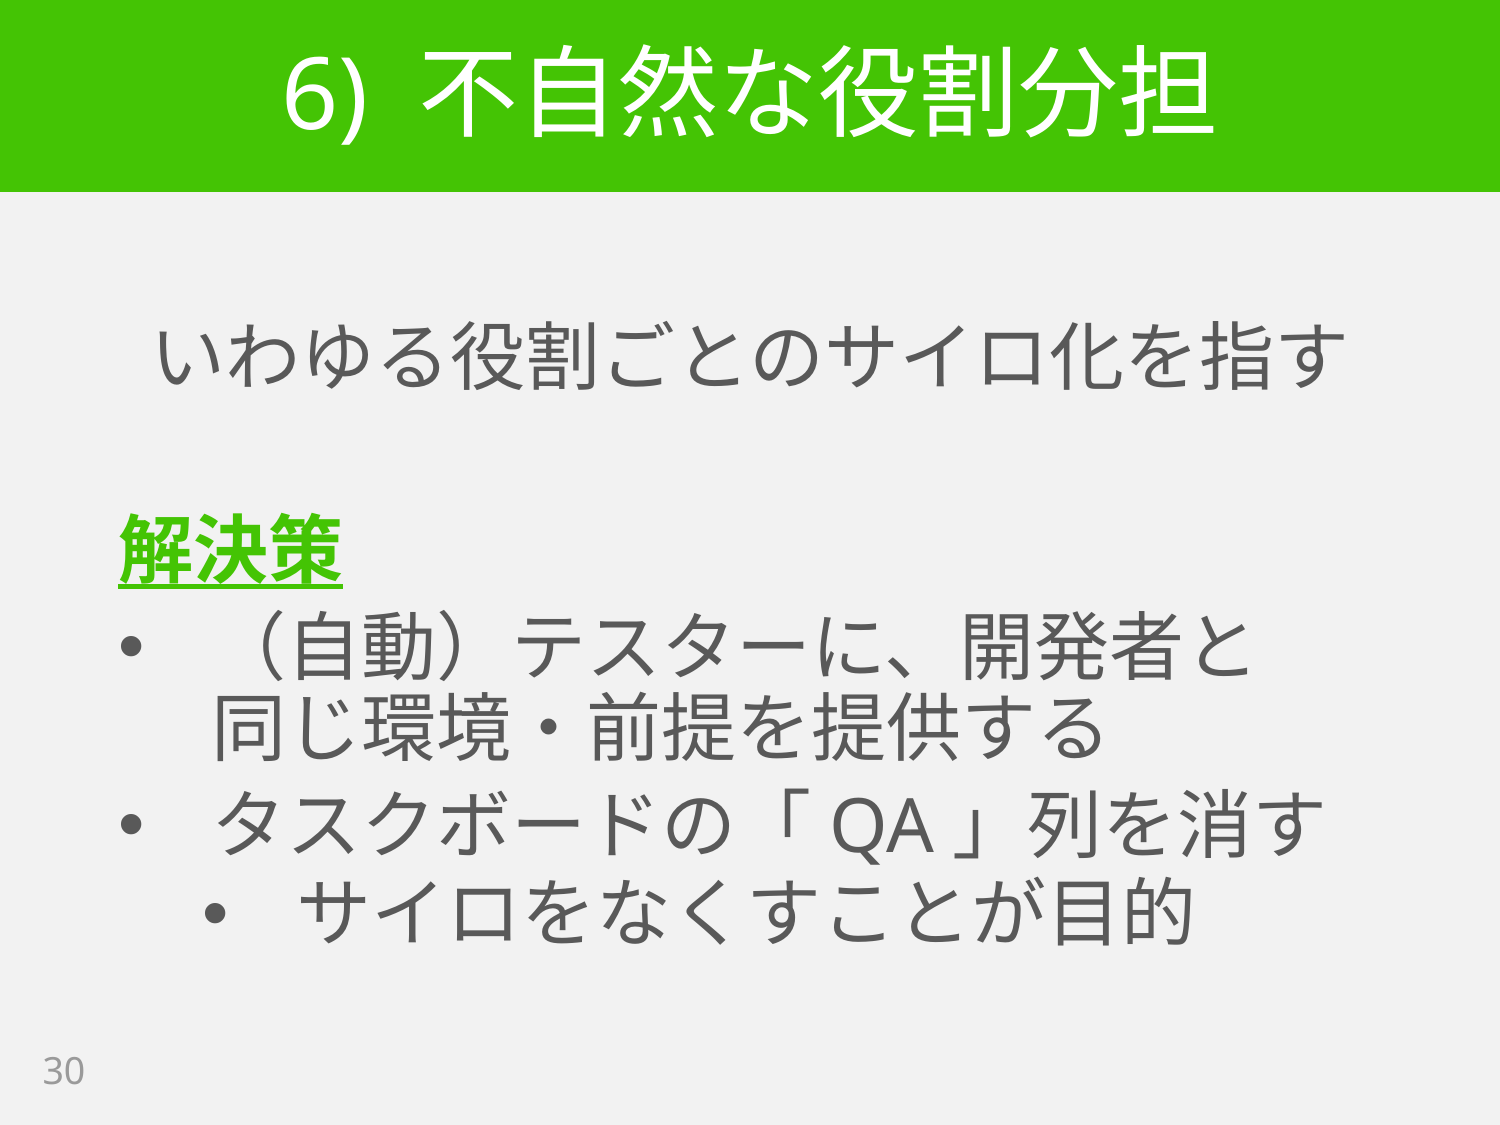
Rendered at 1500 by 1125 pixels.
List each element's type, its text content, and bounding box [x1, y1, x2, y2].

slide_number 30 [27, 1042, 146, 1102]
list いわゆる役割ごとのサイロ化を指す 解決策 （自動）テスターに、開発者と 同じ環境・前提を提供する タスクボードの「QA」列を消す サイロをなくすことが目的 [103, 277, 1397, 1000]
title 6) 不自然な役割分担 [0, 53, 1500, 140]
